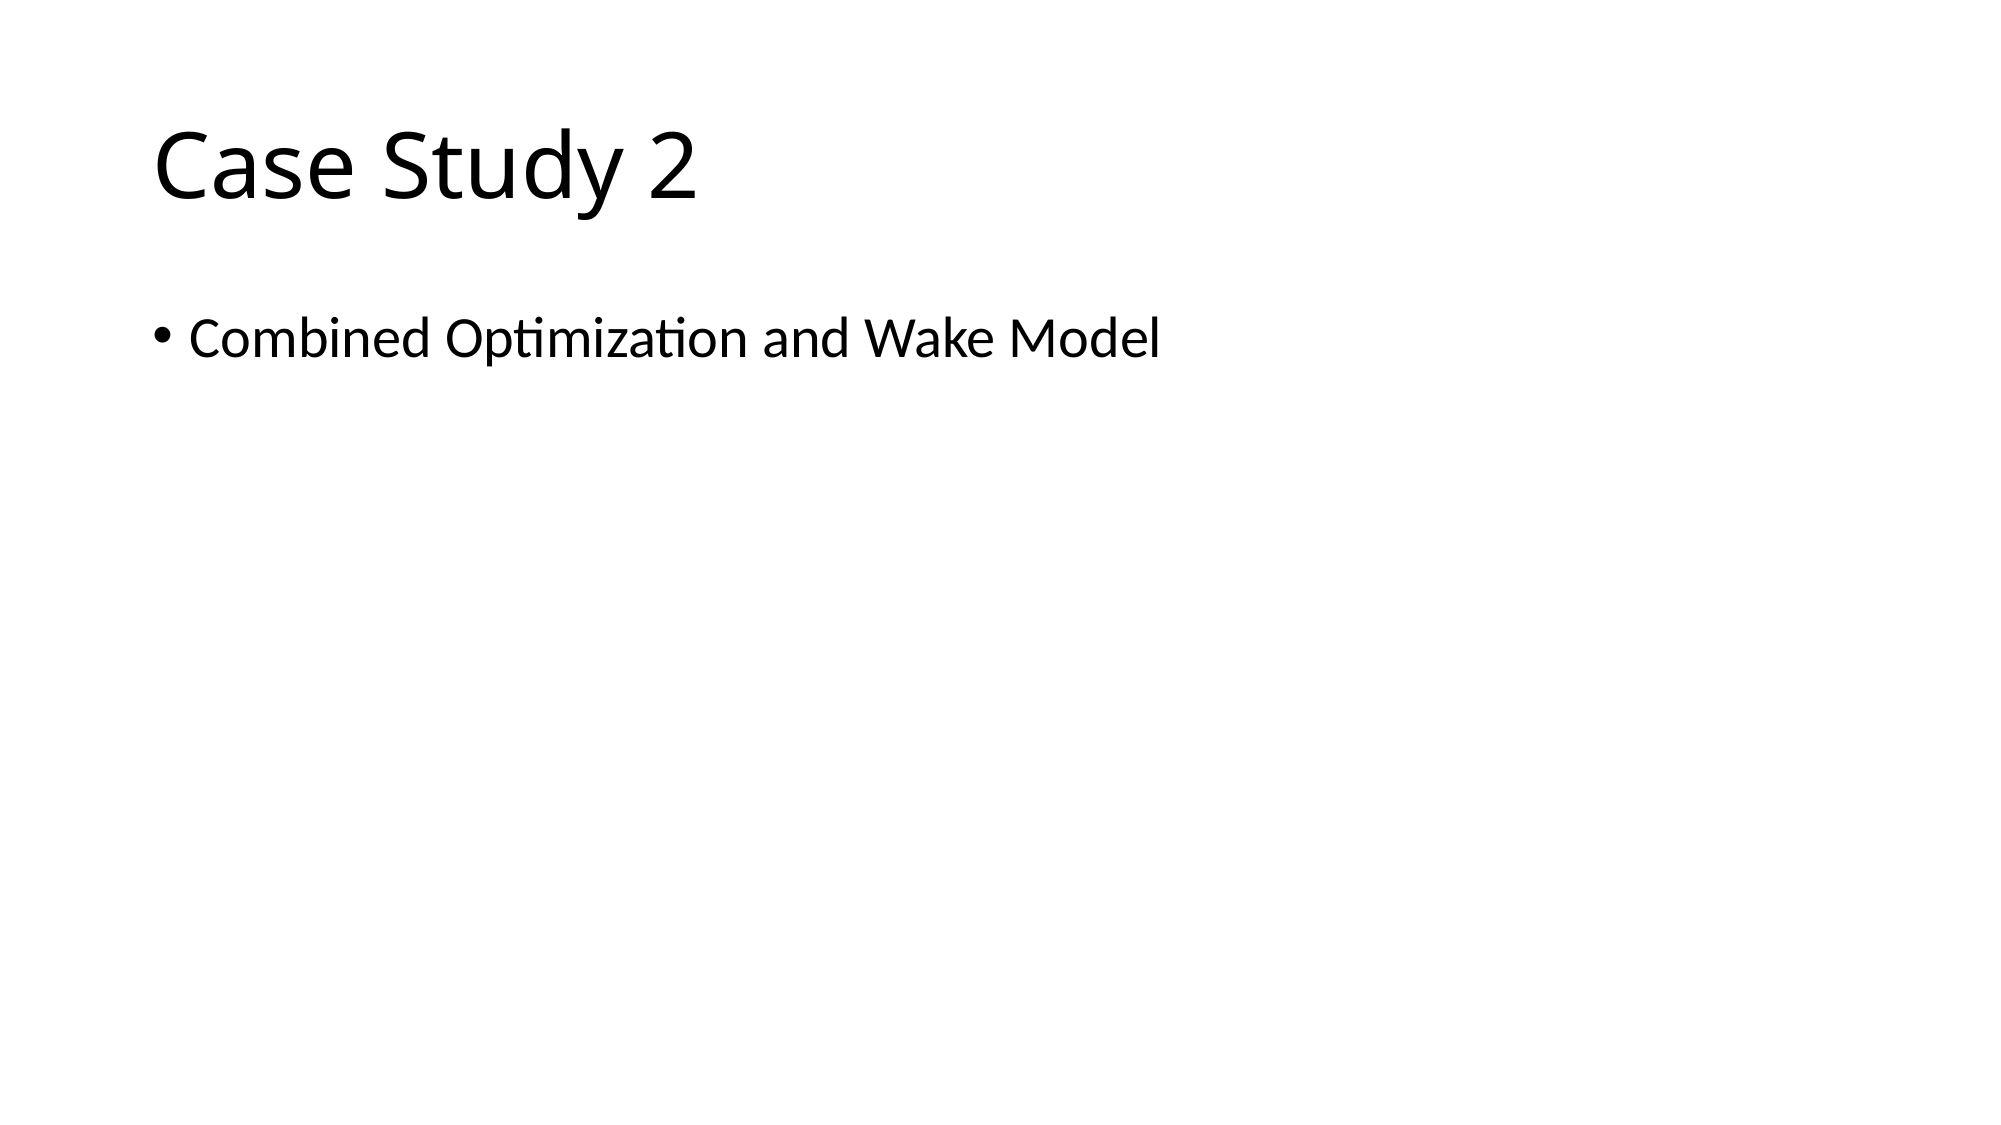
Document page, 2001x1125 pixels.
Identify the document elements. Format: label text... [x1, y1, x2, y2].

list Combined Optimization and Wake Model [137, 299, 1863, 1014]
title Case Study 2 [137, 59, 1863, 278]
